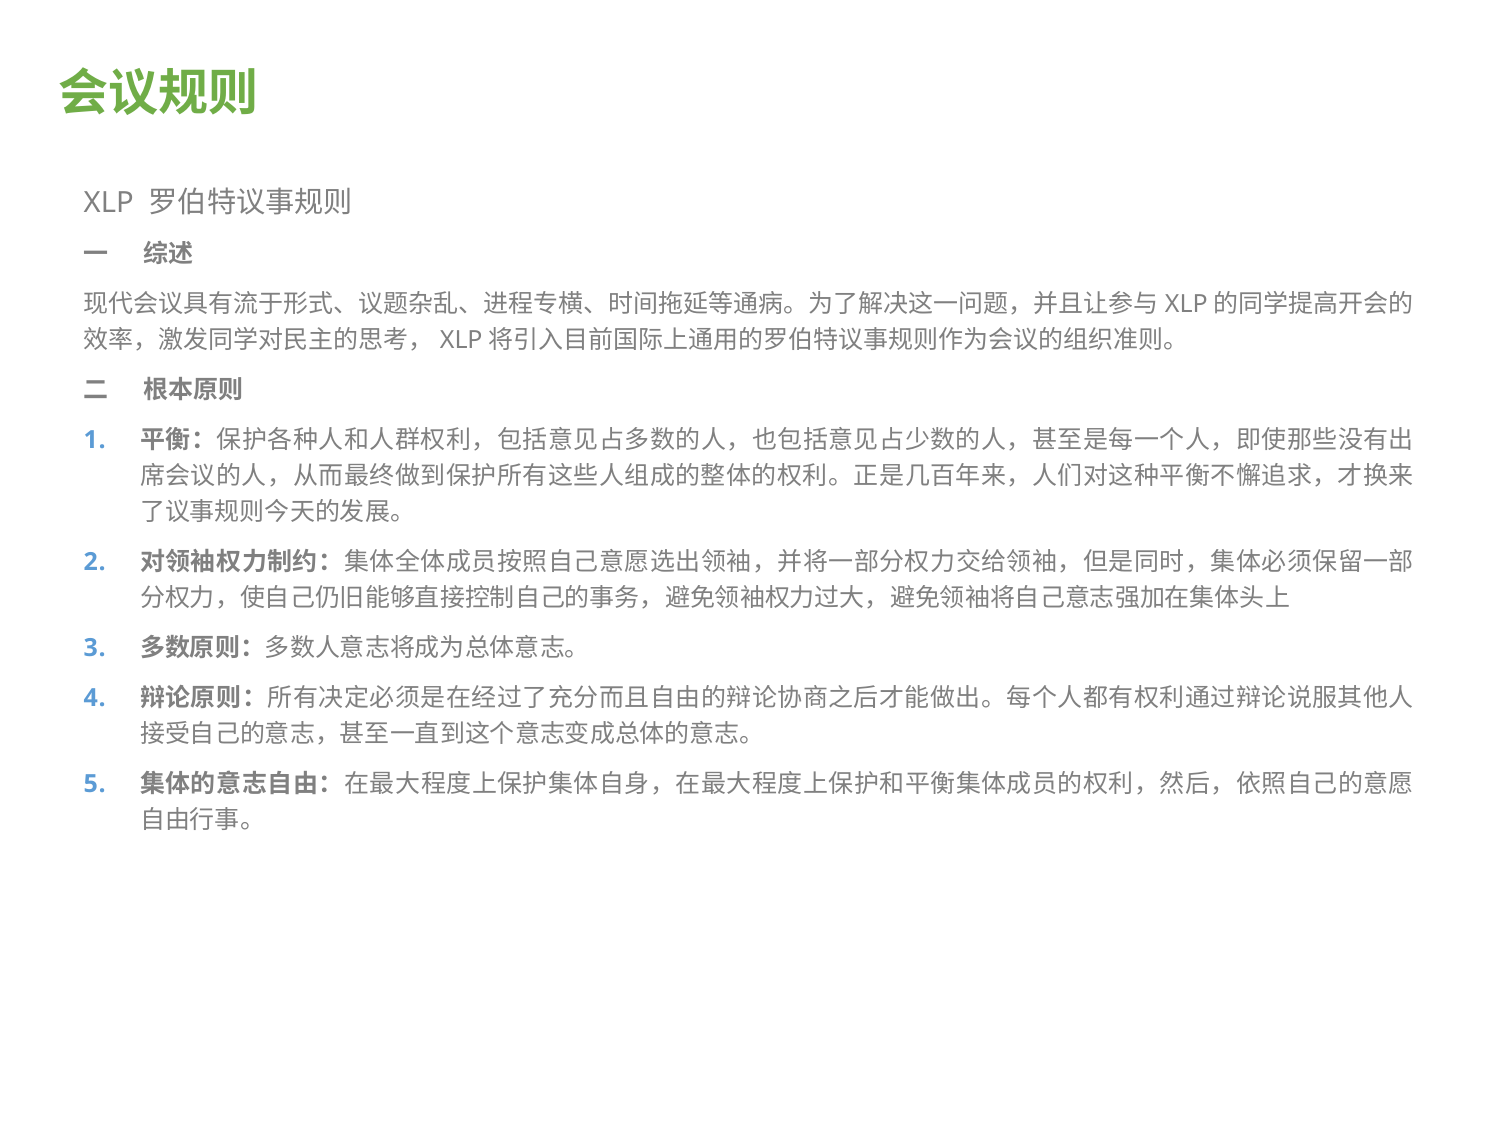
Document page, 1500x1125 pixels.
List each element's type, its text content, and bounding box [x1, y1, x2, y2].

title 会议规则 [0, 39, 1429, 129]
list XLP 罗伯特议事规则 一 综述 现代会议具有流于形式、议题杂乱、进程专横、时间拖延等通病。为了解决这一问题，并且让参与XLP的同学提高开会的效率，激发同学对民主的思考，XLP将引入目前国际上通用的罗伯特议事规则作为会议的组织准则。 二 根本原则 平衡：保护各种人和人群权利，包括意见占多数的人，也包括意见占少数的人，甚至是每一个人，即使那些没有出席会议的人，从而最终做到保护所有这些人组成的整体的权利。正是几百年来，人们对这种平衡不懈追求，才换来了议事规则今天的发展。 对领袖权力制约：集体全体成员按照自己意愿选出领袖，并将一部分权力交给领袖，但是同时，集体必须保留一部分权力，使自己仍旧能够直接控制自己的事务，避免领袖权力过大，避免领袖将自己意志强加在集体头上 多数原则：多数人意志将成为总体意志。 辩论原则：所有决定必须是在经过了充分而且自由的辩论协商之后才能做出。每个人都有权利通过辩论说服其他人接受自己的意志，甚至一直到这个意志变成总体的意志。 集体的意志自由：在最大程度上保护集体自身，在最大程度上保护和平衡集体成员的权利，然后，依照自己的意愿自由行事。 [68, 168, 1429, 1086]
